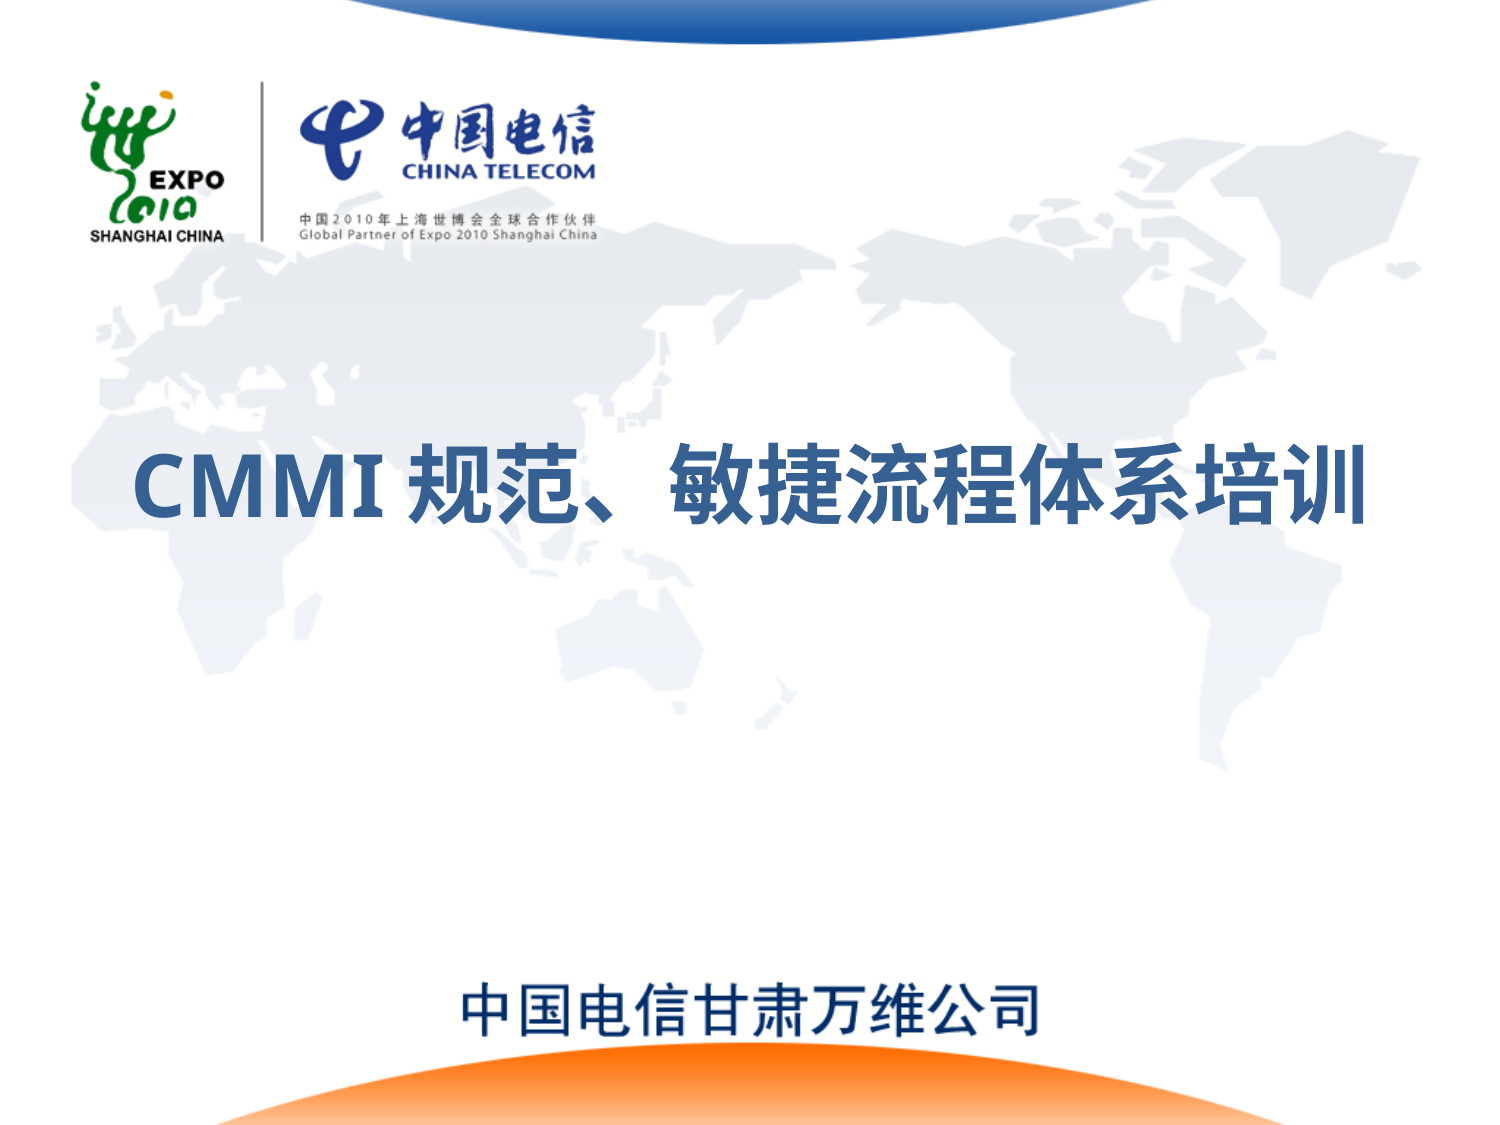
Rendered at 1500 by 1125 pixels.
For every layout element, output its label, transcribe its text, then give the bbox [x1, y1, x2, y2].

title CMMI规范、敏捷流程体系培训 [111, 361, 1388, 604]
picture [0, 0, 1500, 1125]
